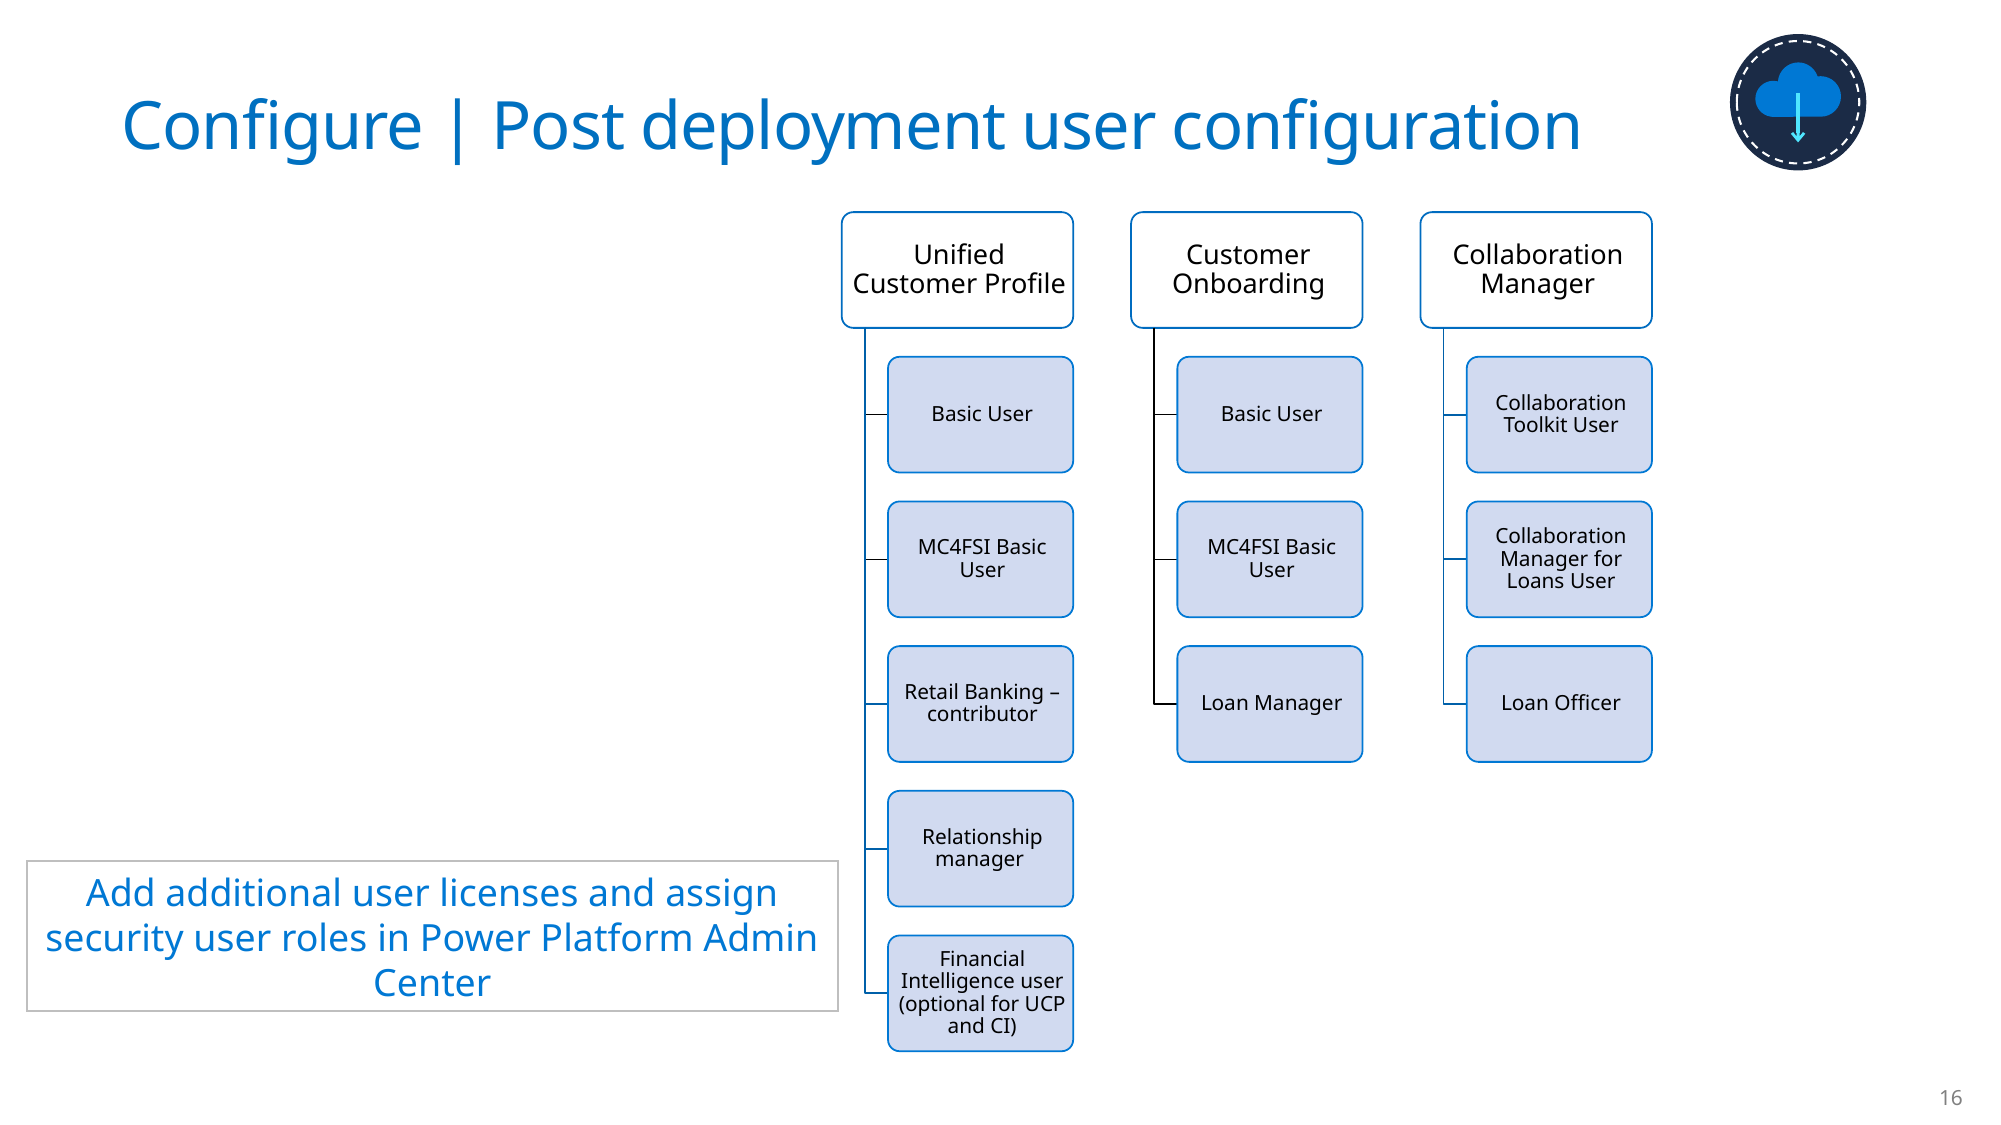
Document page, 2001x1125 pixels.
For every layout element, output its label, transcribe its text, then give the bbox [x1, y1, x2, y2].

title Configure | Post deployment user configuration [66, 82, 1639, 164]
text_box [1729, 33, 1867, 171]
text_box Add additional user licenses and assign security user roles in Power Platform Admin Center [26, 861, 432, 1012]
text_box 16 [1924, 1077, 2000, 1118]
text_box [432, 211, 2000, 1052]
